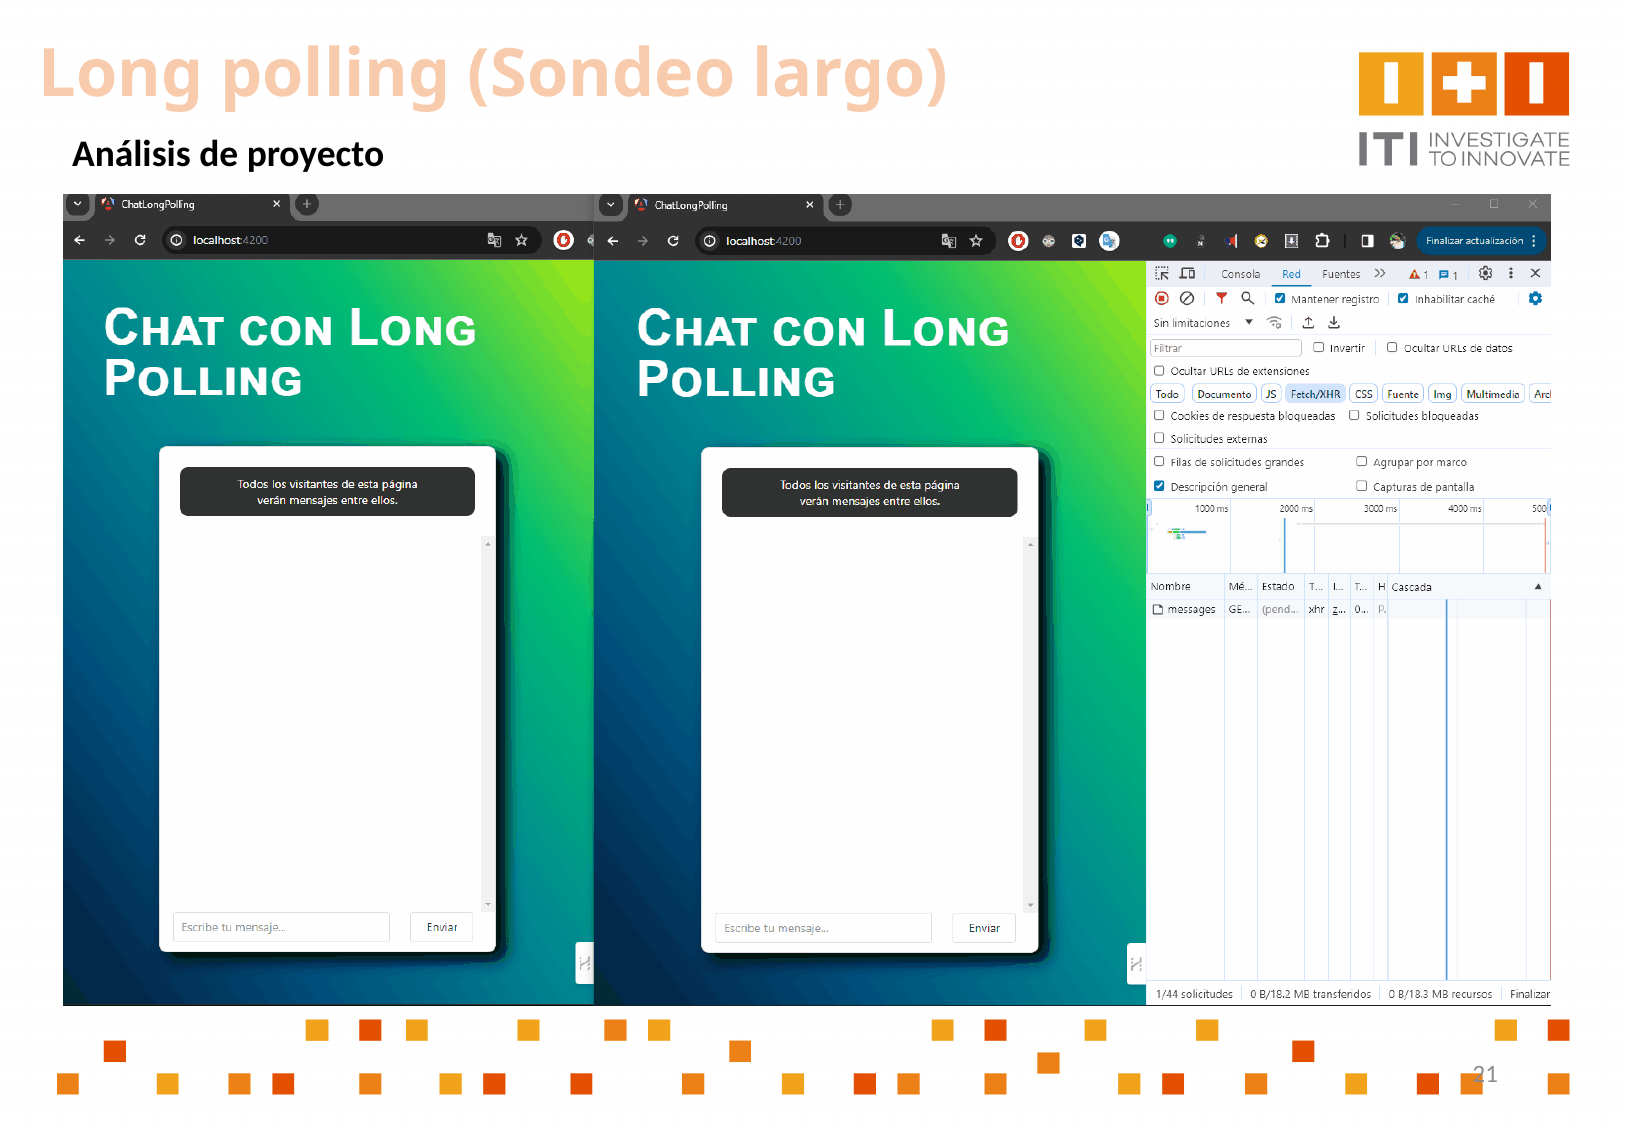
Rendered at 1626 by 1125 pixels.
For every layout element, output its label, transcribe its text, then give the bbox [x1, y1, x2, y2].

picture [0, 0, 1626, 1125]
slide_number 21 [1147, 1042, 1514, 1103]
text_box Análisis de proyecto [57, 121, 761, 182]
text_box Long polling (Sondeo largo) [23, 22, 1352, 117]
